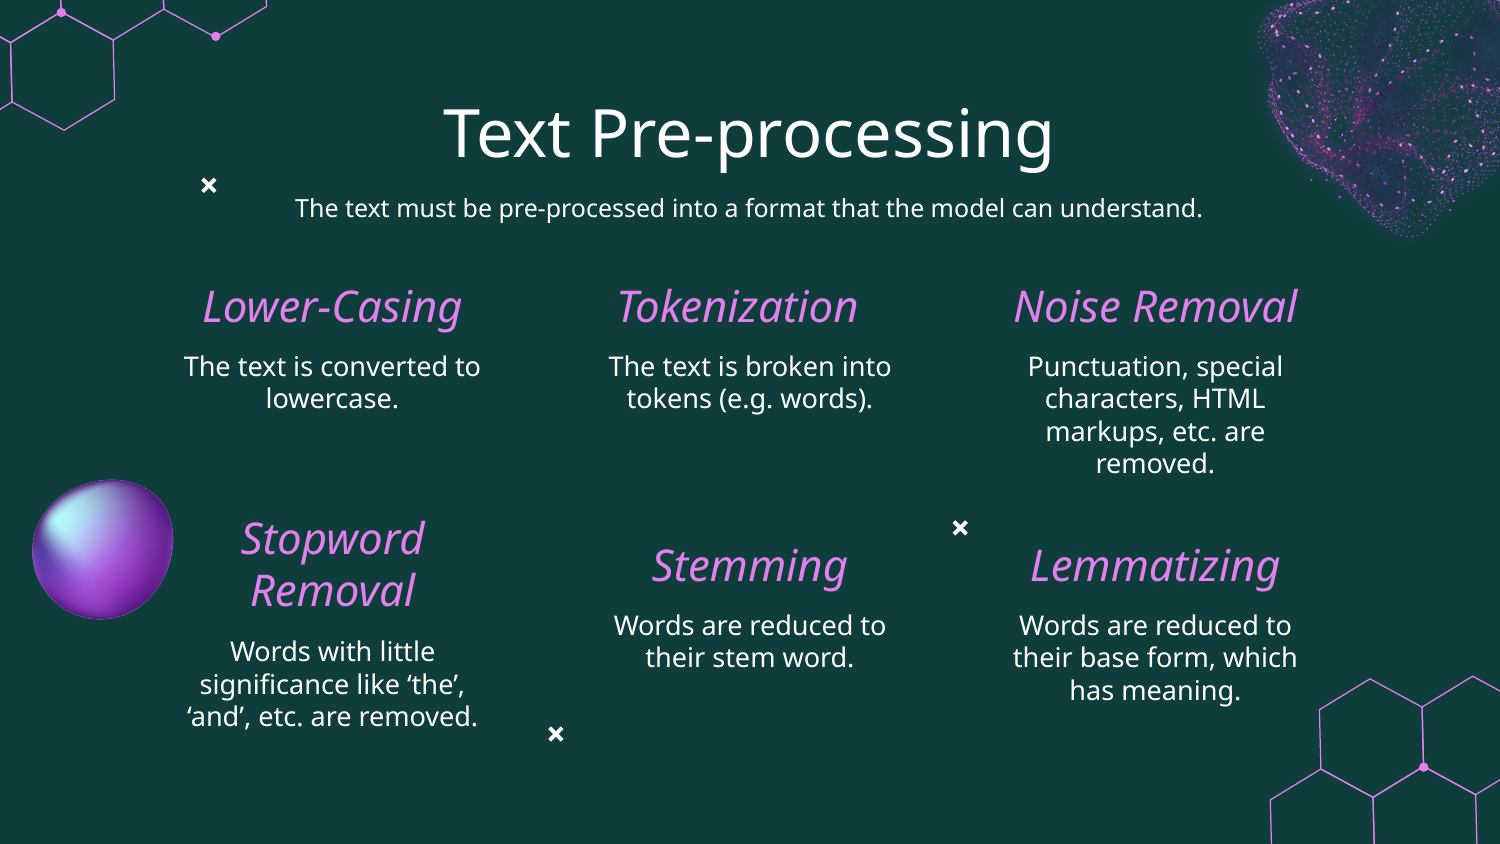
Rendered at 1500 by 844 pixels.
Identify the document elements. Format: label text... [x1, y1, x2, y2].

subtitle Lower-Casing [151, 271, 514, 347]
subtitle Stemming [587, 530, 913, 606]
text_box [549, 727, 563, 741]
subtitle Lemmatizing [974, 530, 1337, 606]
subtitle Words with little significance like ‘the’, ‘and’, etc. are removed. [151, 619, 514, 699]
title Text Pre-processing [118, 76, 1382, 170]
subtitle The text is converted to lowercase. [145, 333, 520, 414]
subtitle Words are reduced to their base form, which has meaning. [974, 606, 1337, 673]
subtitle Punctuation, special characters, HTML markups, etc. are removed. [974, 347, 1337, 414]
text_box The text must be pre-processed into a format that the model can understand. [154, 177, 1346, 238]
subtitle Noise Removal [948, 271, 1363, 347]
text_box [202, 178, 216, 192]
subtitle Tokenization [556, 271, 919, 347]
picture [7, 453, 203, 645]
subtitle Words are reduced to their stem word. [569, 593, 931, 673]
subtitle The text is broken into tokens (e.g. words). [569, 333, 931, 414]
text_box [953, 521, 967, 535]
subtitle Stopword Removal [169, 555, 496, 631]
picture [1204, 0, 1500, 285]
